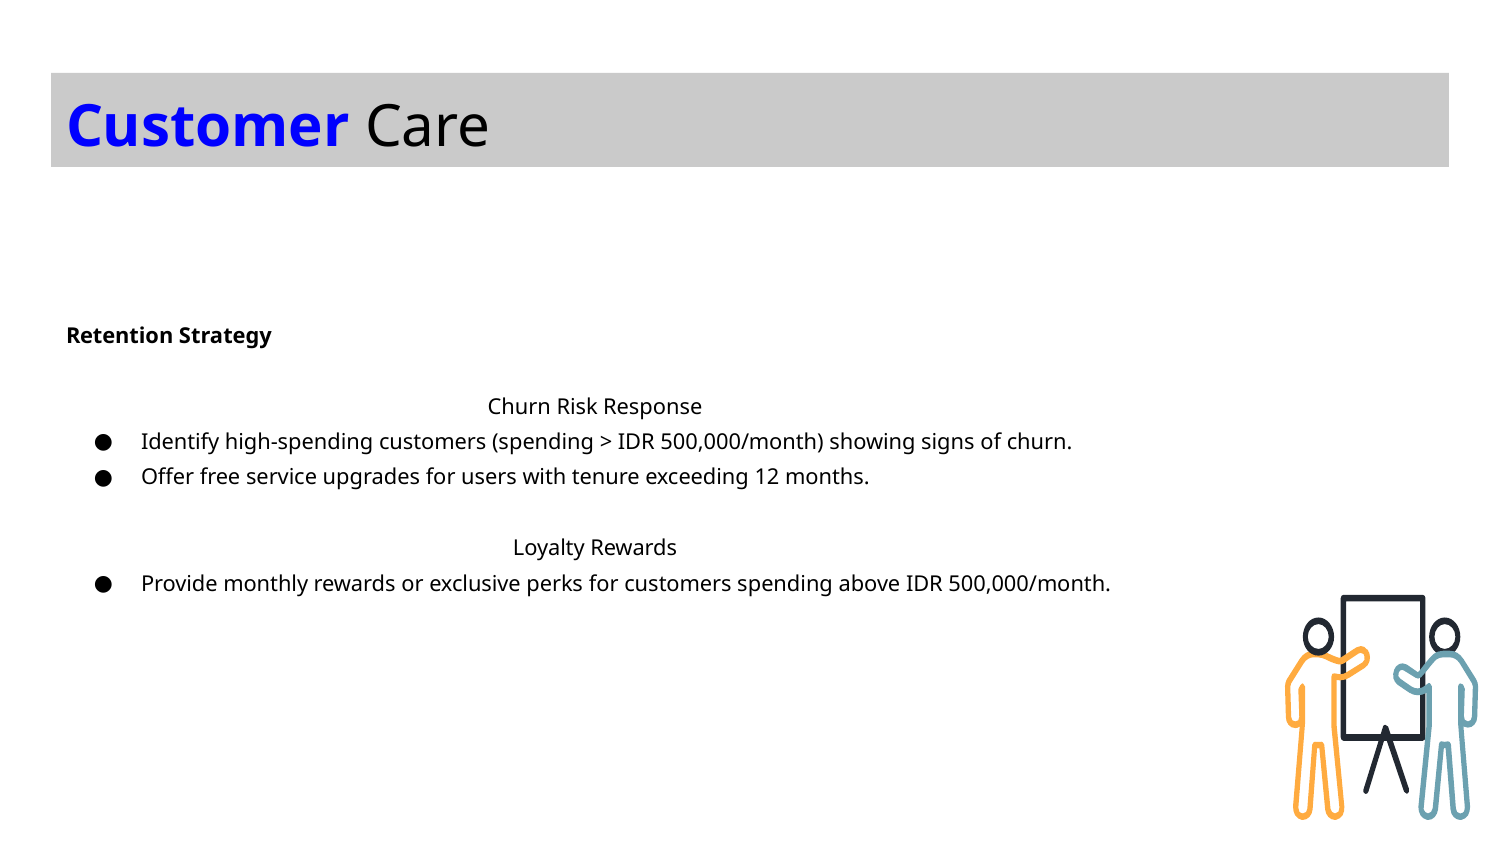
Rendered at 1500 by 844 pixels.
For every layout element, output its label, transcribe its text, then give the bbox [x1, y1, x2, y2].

list Retention Strategy Churn Risk Response Identify high-spending customers (spending > IDR 500,000/month) showing signs of churn. Offer free service upgrades for users with tenure exceeding 12 months. Loyalty Rewards Provide monthly rewards or exclusive perks for customers spending above IDR 500,000/month. [51, 236, 1140, 672]
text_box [1284, 594, 1479, 821]
title Customer Care [51, 72, 1449, 167]
